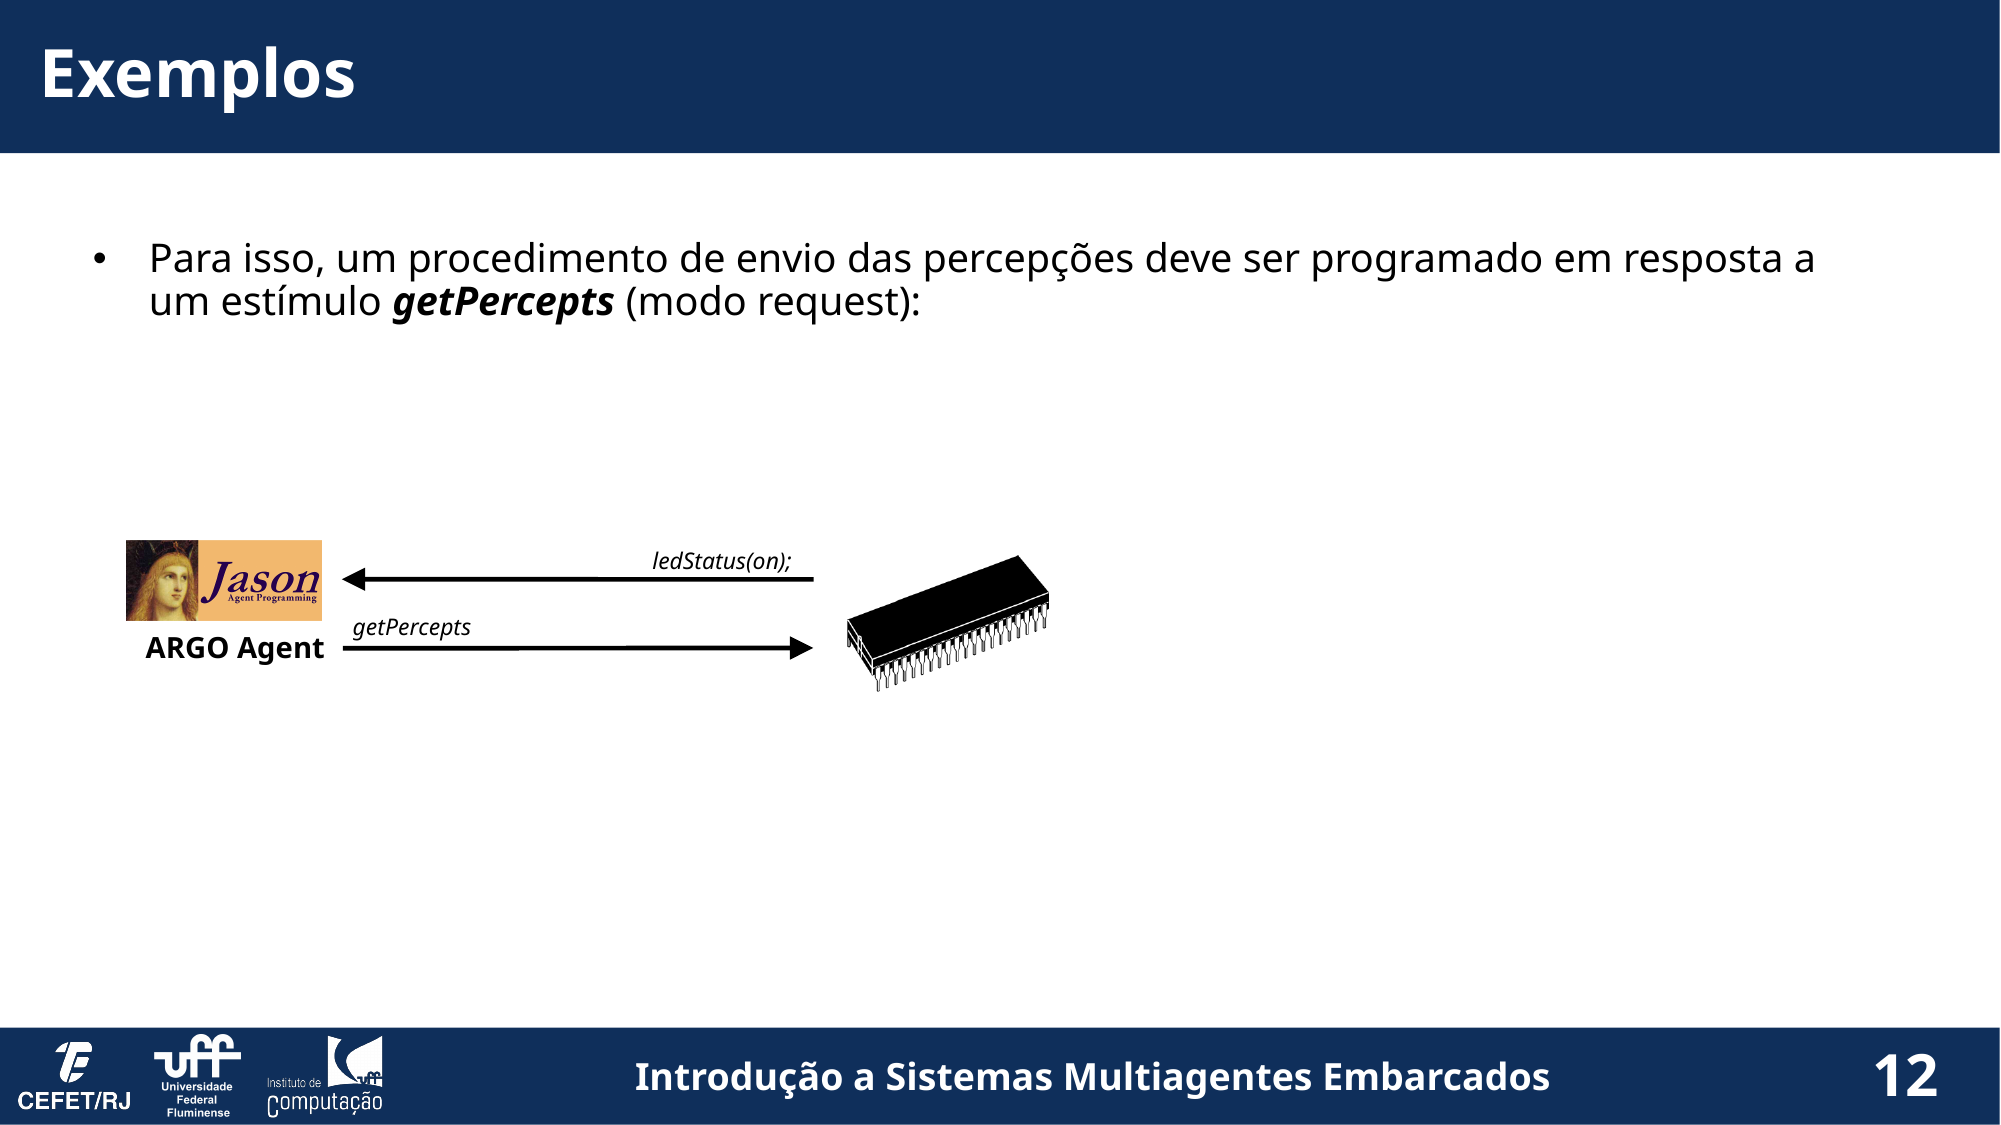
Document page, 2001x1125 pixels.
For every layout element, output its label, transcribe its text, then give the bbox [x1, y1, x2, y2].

text_box Exemplos [25, 23, 2000, 119]
picture [847, 554, 1049, 693]
picture [125, 540, 322, 621]
picture [265, 1033, 384, 1118]
text_box ledStatus(on); [537, 538, 907, 582]
text_box [341, 568, 537, 590]
text_box Para isso, um procedimento de envio das percepções deve ser programado em resposta a um estímulo getPercepts (modo request): [78, 231, 1833, 1006]
text_box ARGO Agent [110, 622, 361, 672]
text_box [361, 637, 814, 659]
picture [153, 1033, 242, 1122]
picture [18, 1021, 130, 1125]
text_box getPercepts [328, 605, 496, 648]
